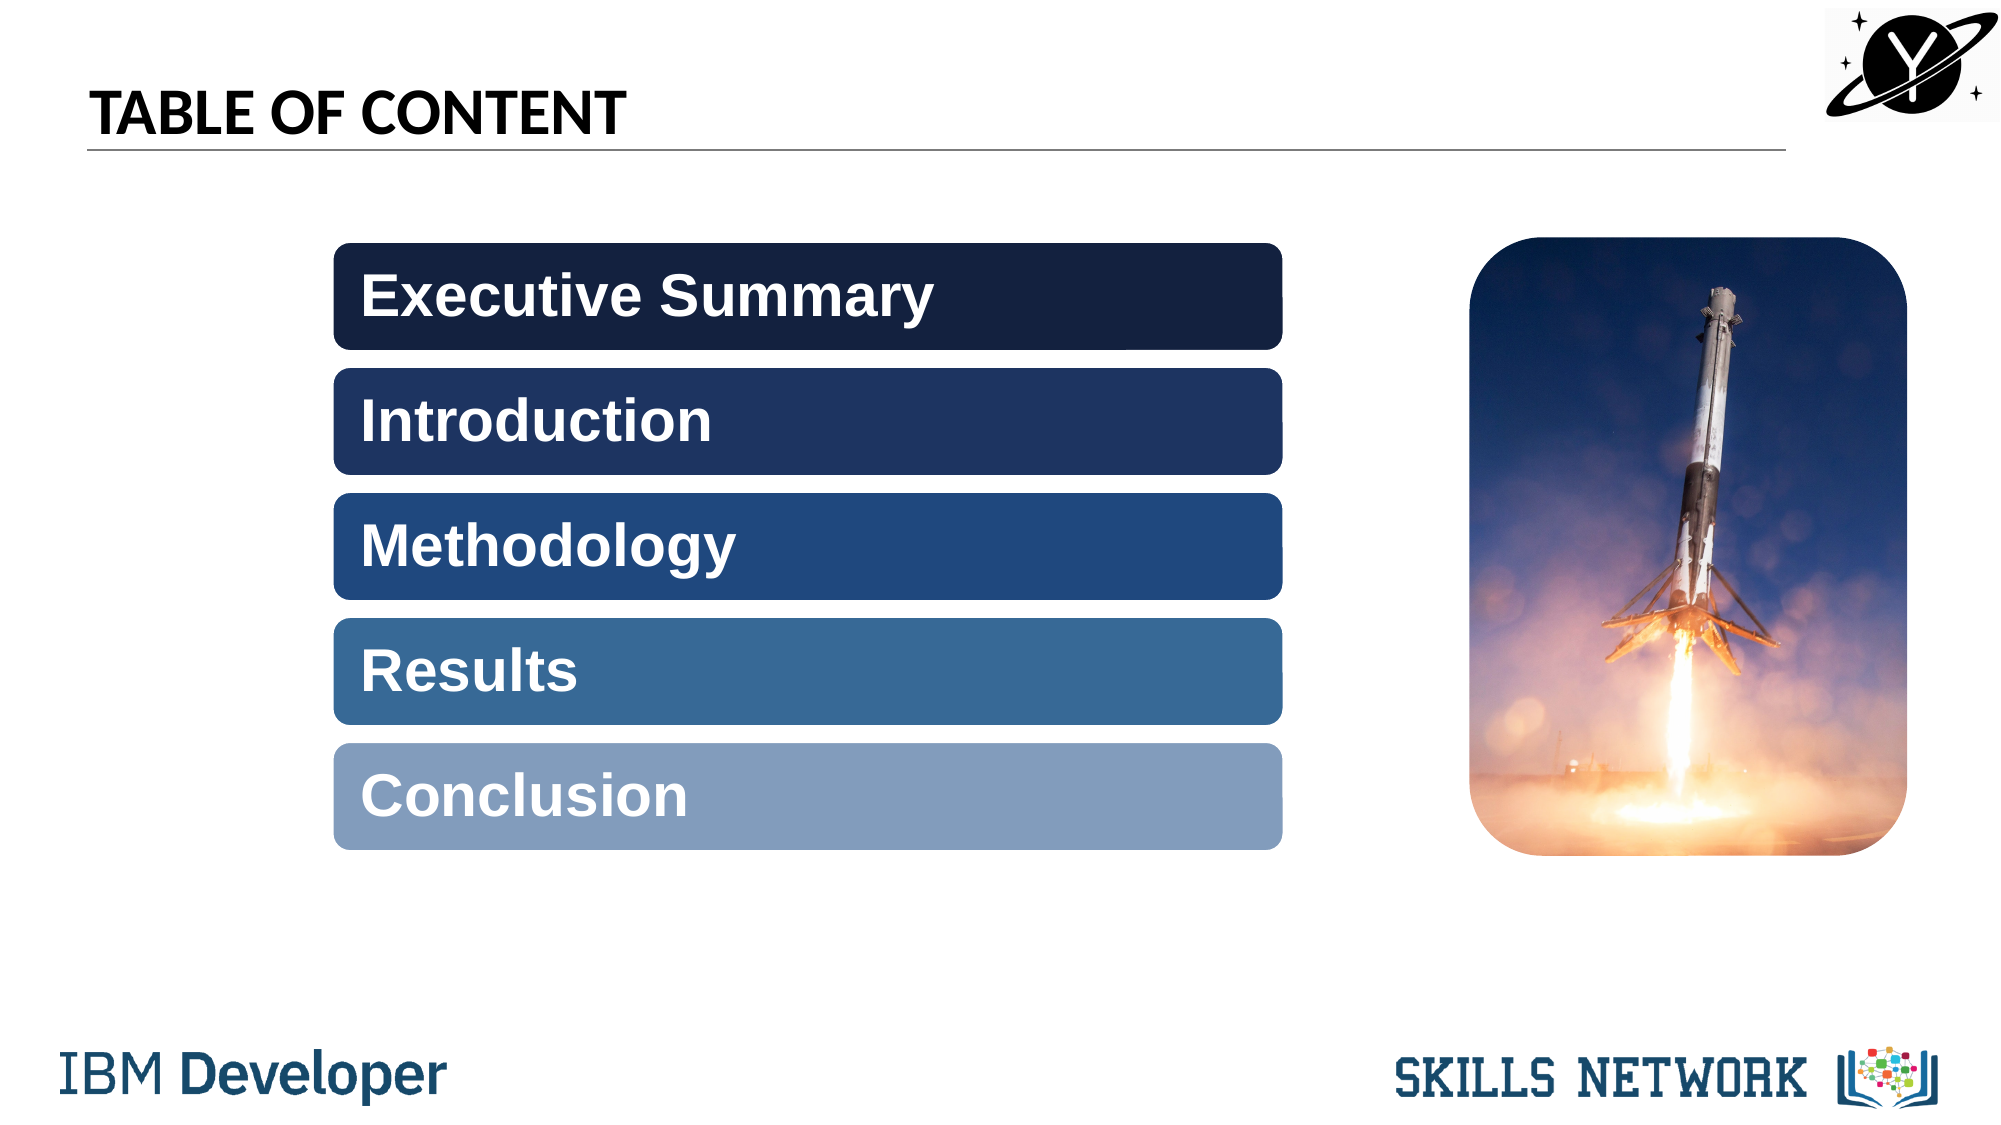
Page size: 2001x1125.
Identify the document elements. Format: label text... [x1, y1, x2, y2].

picture [1824, 8, 2000, 122]
picture [1390, 1045, 1945, 1111]
picture [1469, 237, 1908, 856]
text_box TABLE OF CONTENT [74, 69, 1605, 150]
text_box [331, 237, 1285, 856]
picture [55, 1045, 459, 1108]
